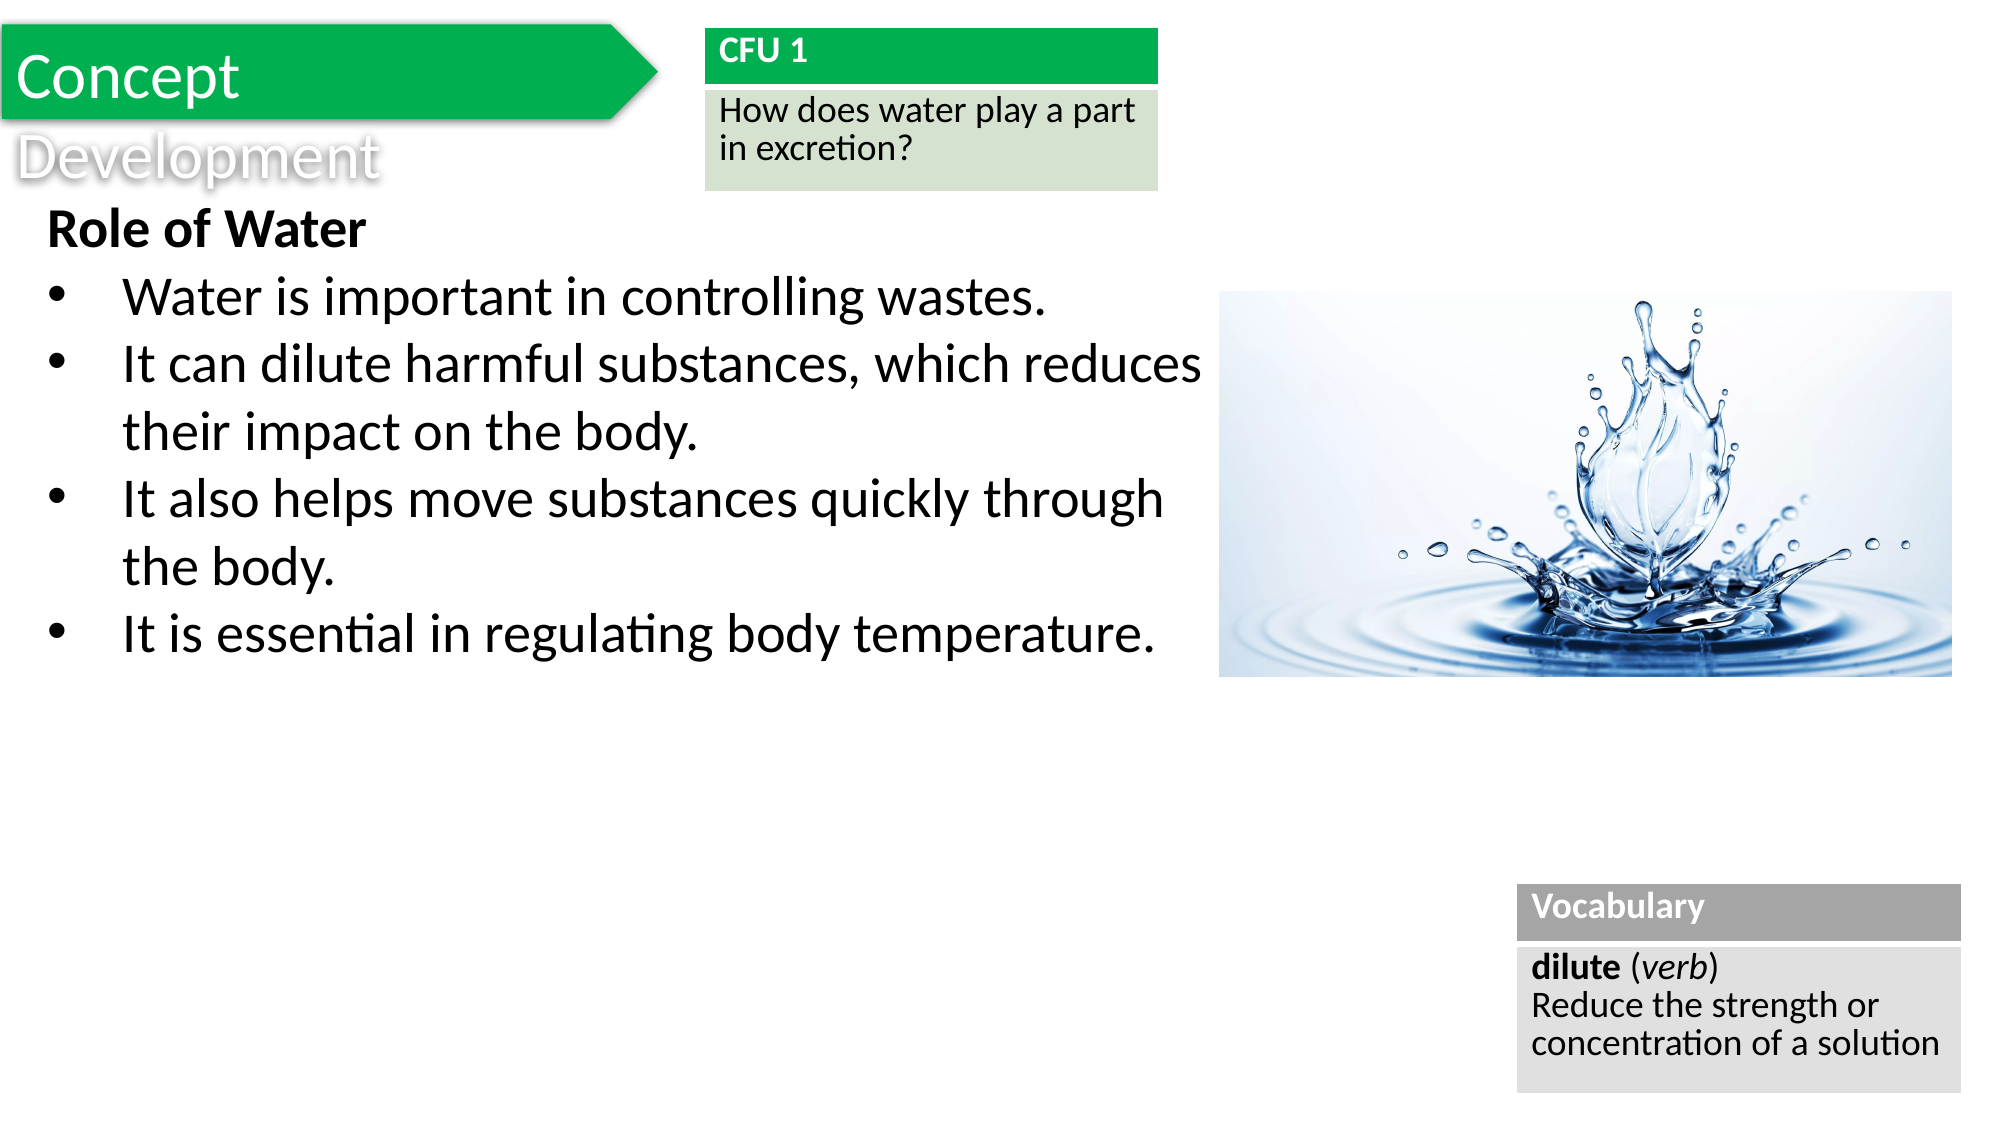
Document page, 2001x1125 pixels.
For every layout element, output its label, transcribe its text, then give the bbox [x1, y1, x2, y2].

text_box Role of Water Water is important in controlling wastes. It can dilute harmful substances, which reduces their impact on the body. It also helps move substances quickly through the body. It is essential in regulating body temperature. [33, 184, 1220, 672]
table_header CFU 1 [705, 28, 1158, 84]
text_box Concept Development [1, 24, 658, 119]
table_header Vocabulary [1517, 884, 1961, 941]
picture [1219, 291, 1952, 677]
table_cell dilute (verb) Reduce the strength or concentration of a solution [1517, 947, 1961, 1093]
table_cell How does water play a part in excretion? [705, 90, 1158, 191]
